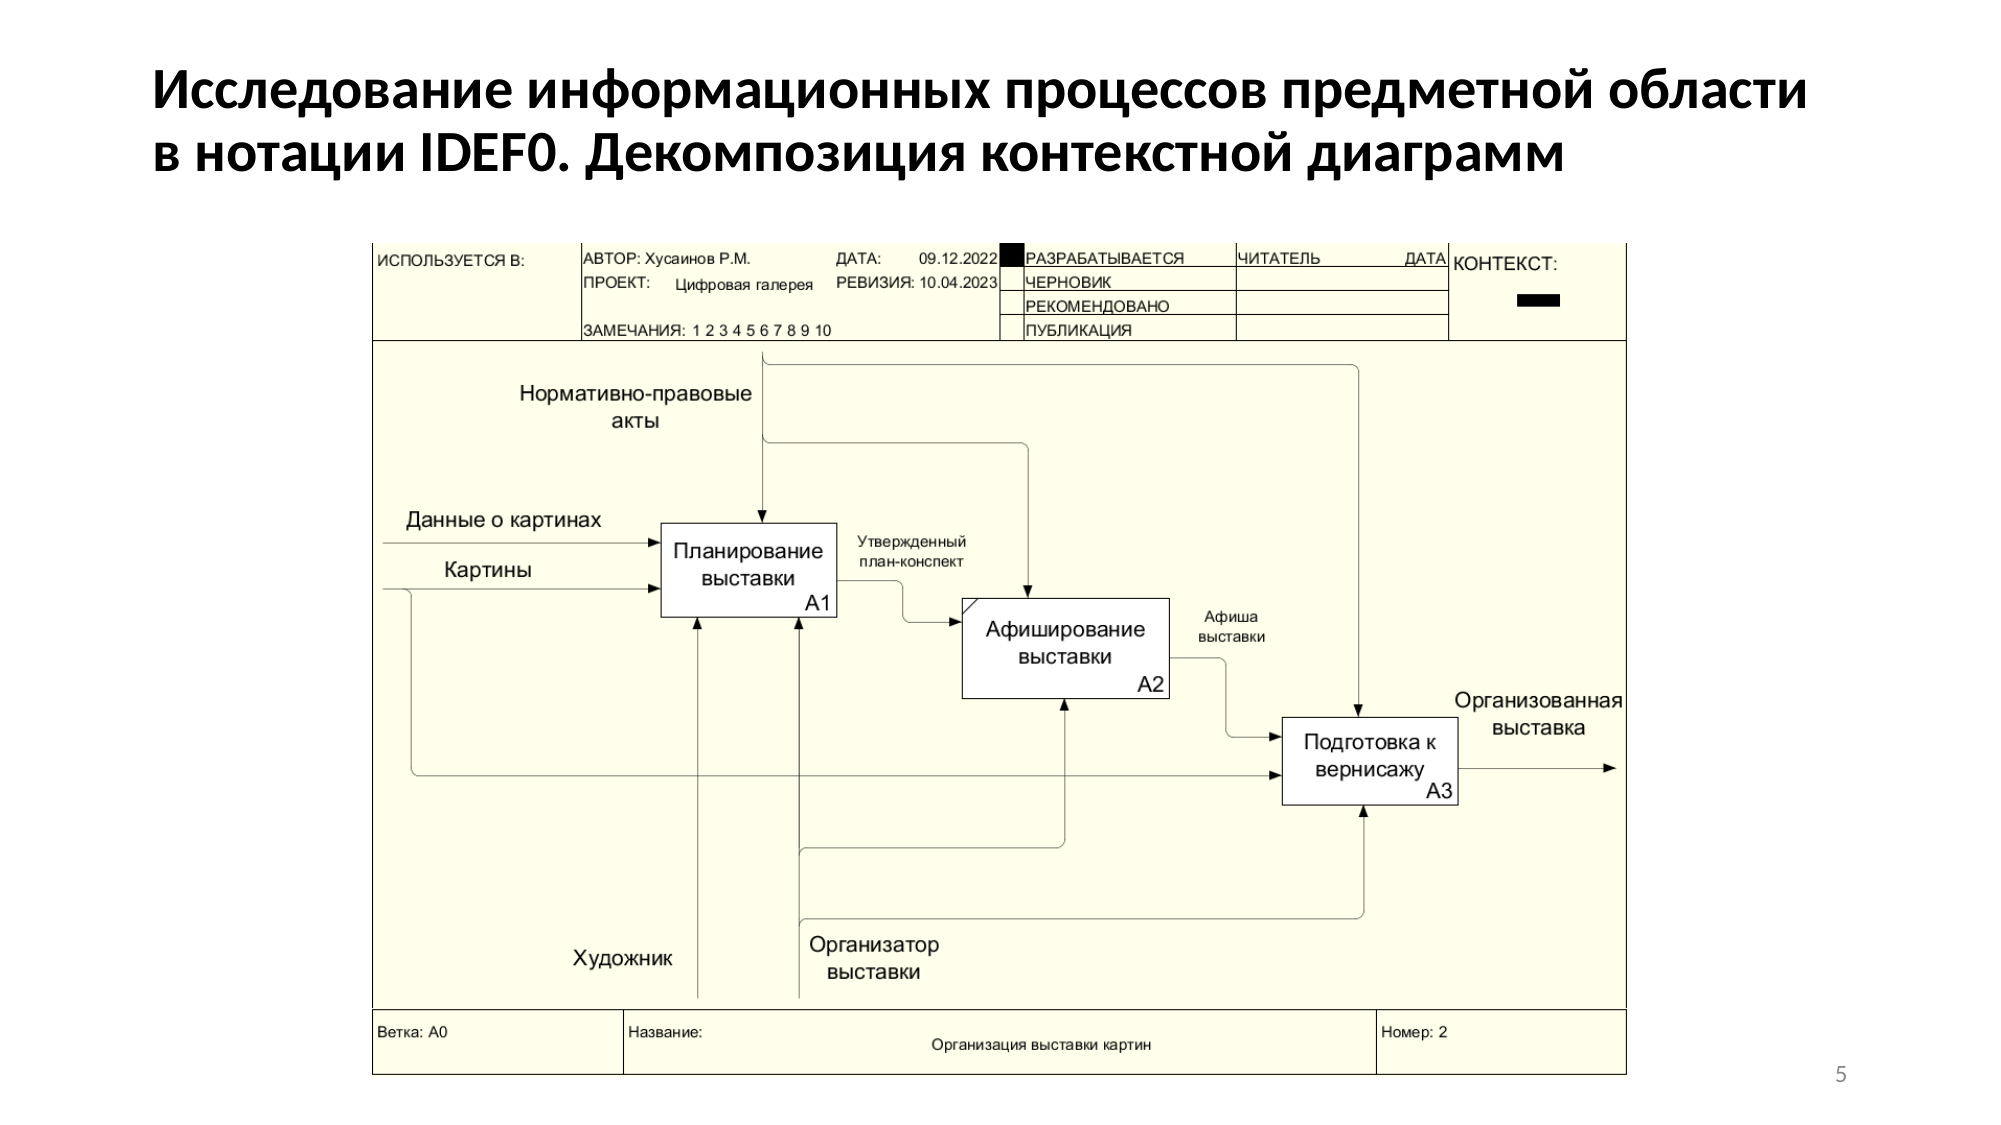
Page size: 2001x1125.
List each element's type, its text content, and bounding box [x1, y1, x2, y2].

title Исследование информационных процессов предметной области в нотации IDEF0. Декомпозиция контекстной диаграмм [137, 12, 1863, 231]
slide_number 5 [1412, 1042, 1863, 1103]
picture [372, 243, 1628, 1077]
